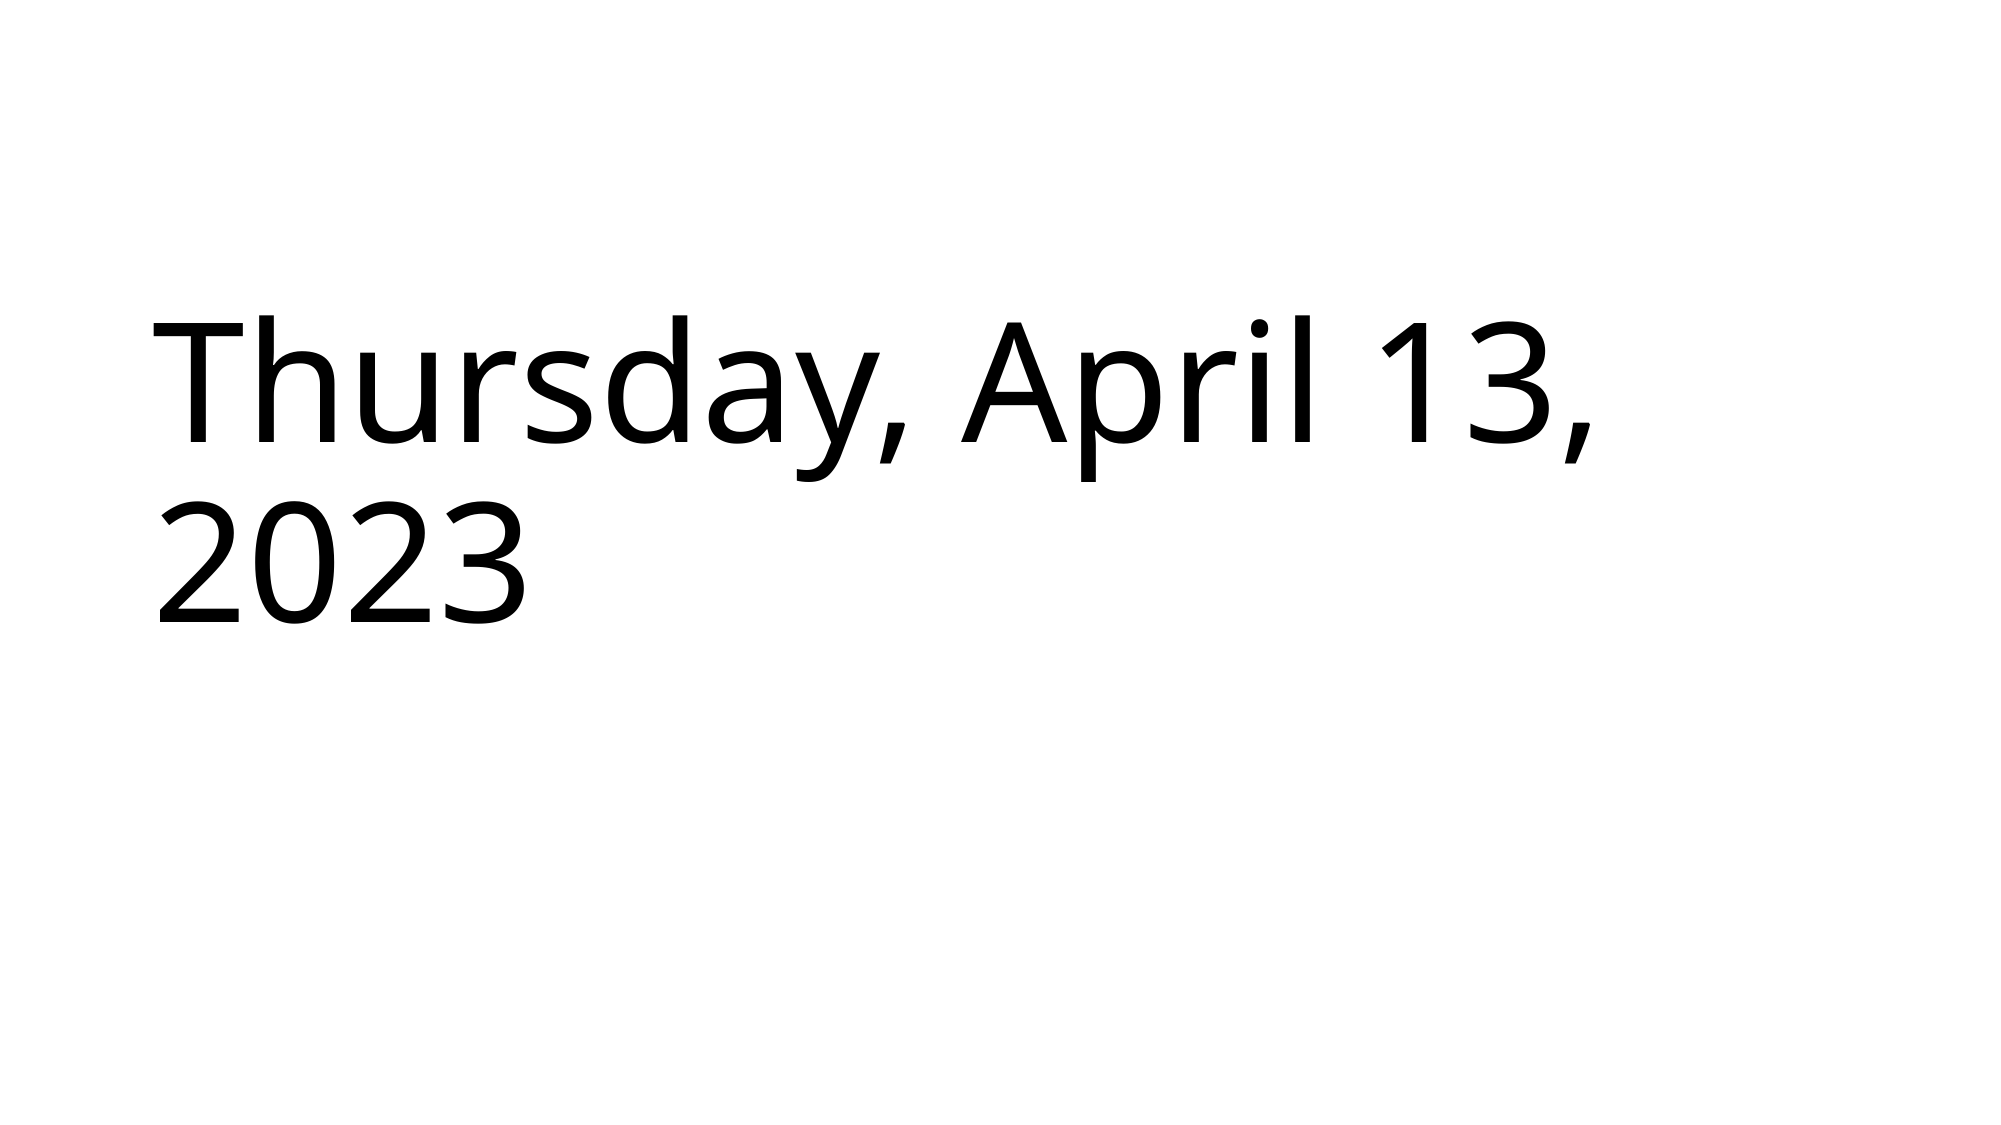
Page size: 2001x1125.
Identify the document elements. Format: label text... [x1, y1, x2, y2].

title Thursday, April 13, 2023 [137, 179, 1861, 667]
